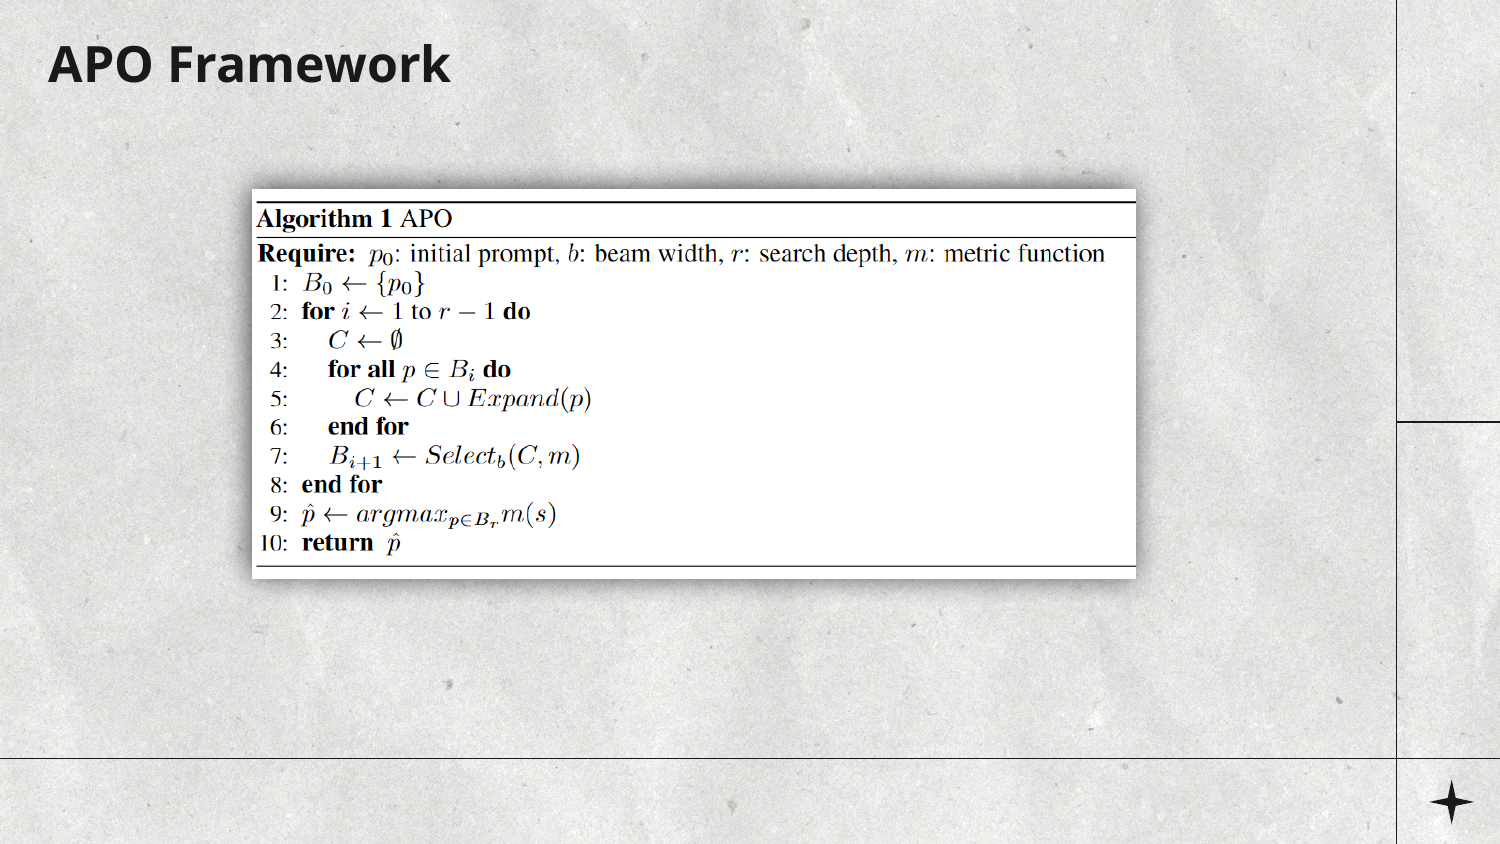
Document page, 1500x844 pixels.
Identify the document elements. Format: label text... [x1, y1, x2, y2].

picture [1397, 759, 1500, 844]
title APO Framework [33, 28, 675, 108]
picture [1397, 0, 1500, 421]
picture [1397, 423, 1500, 758]
picture [0, 759, 1396, 844]
picture [0, 0, 1396, 758]
